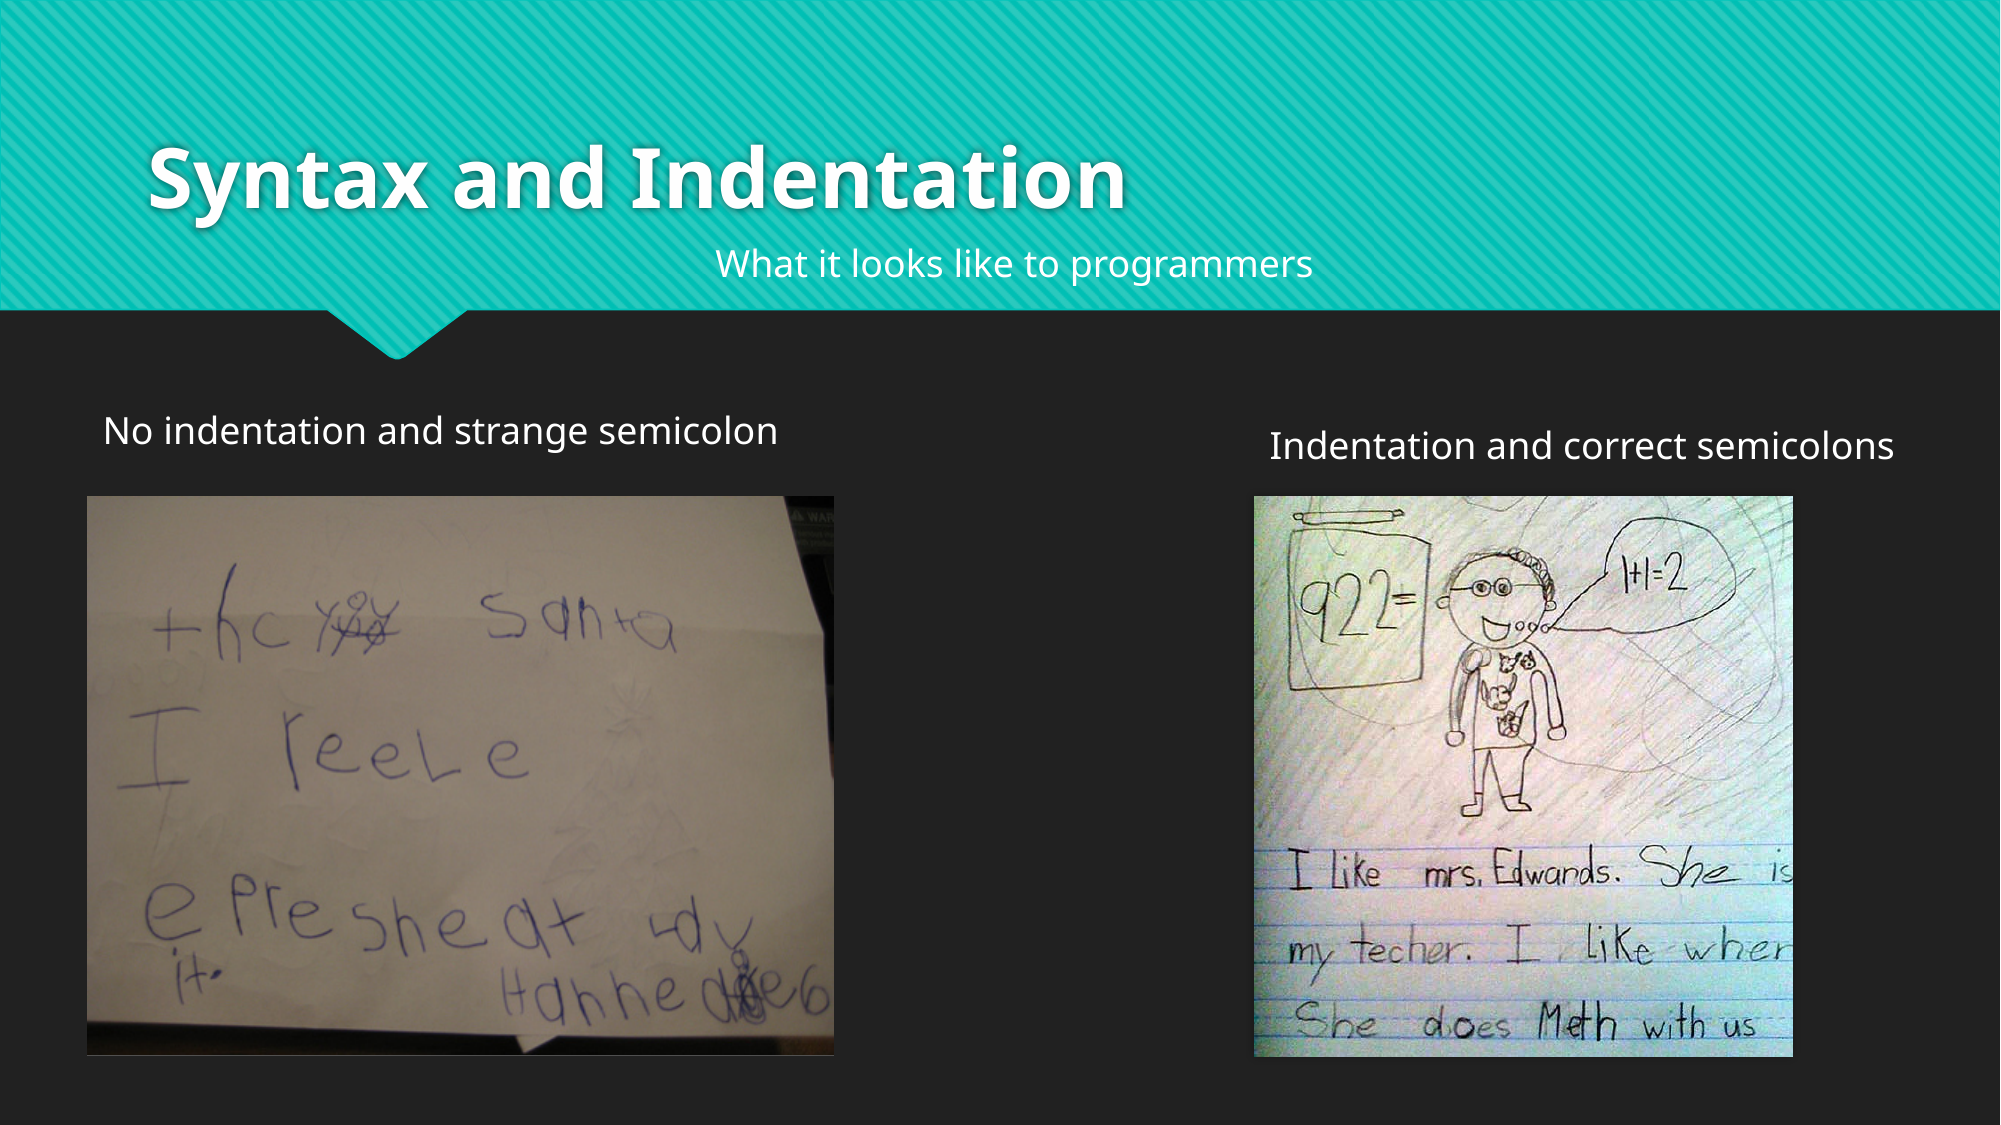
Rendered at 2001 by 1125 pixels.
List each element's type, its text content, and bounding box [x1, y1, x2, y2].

title Syntax and Indentation [132, 73, 1868, 233]
text_box Indentation and correct semicolons [1254, 414, 1979, 475]
text_box What it looks like to programmers [700, 232, 1368, 293]
text_box No indentation and strange semicolon [87, 399, 903, 460]
picture [87, 496, 835, 1057]
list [1254, 496, 1793, 1057]
